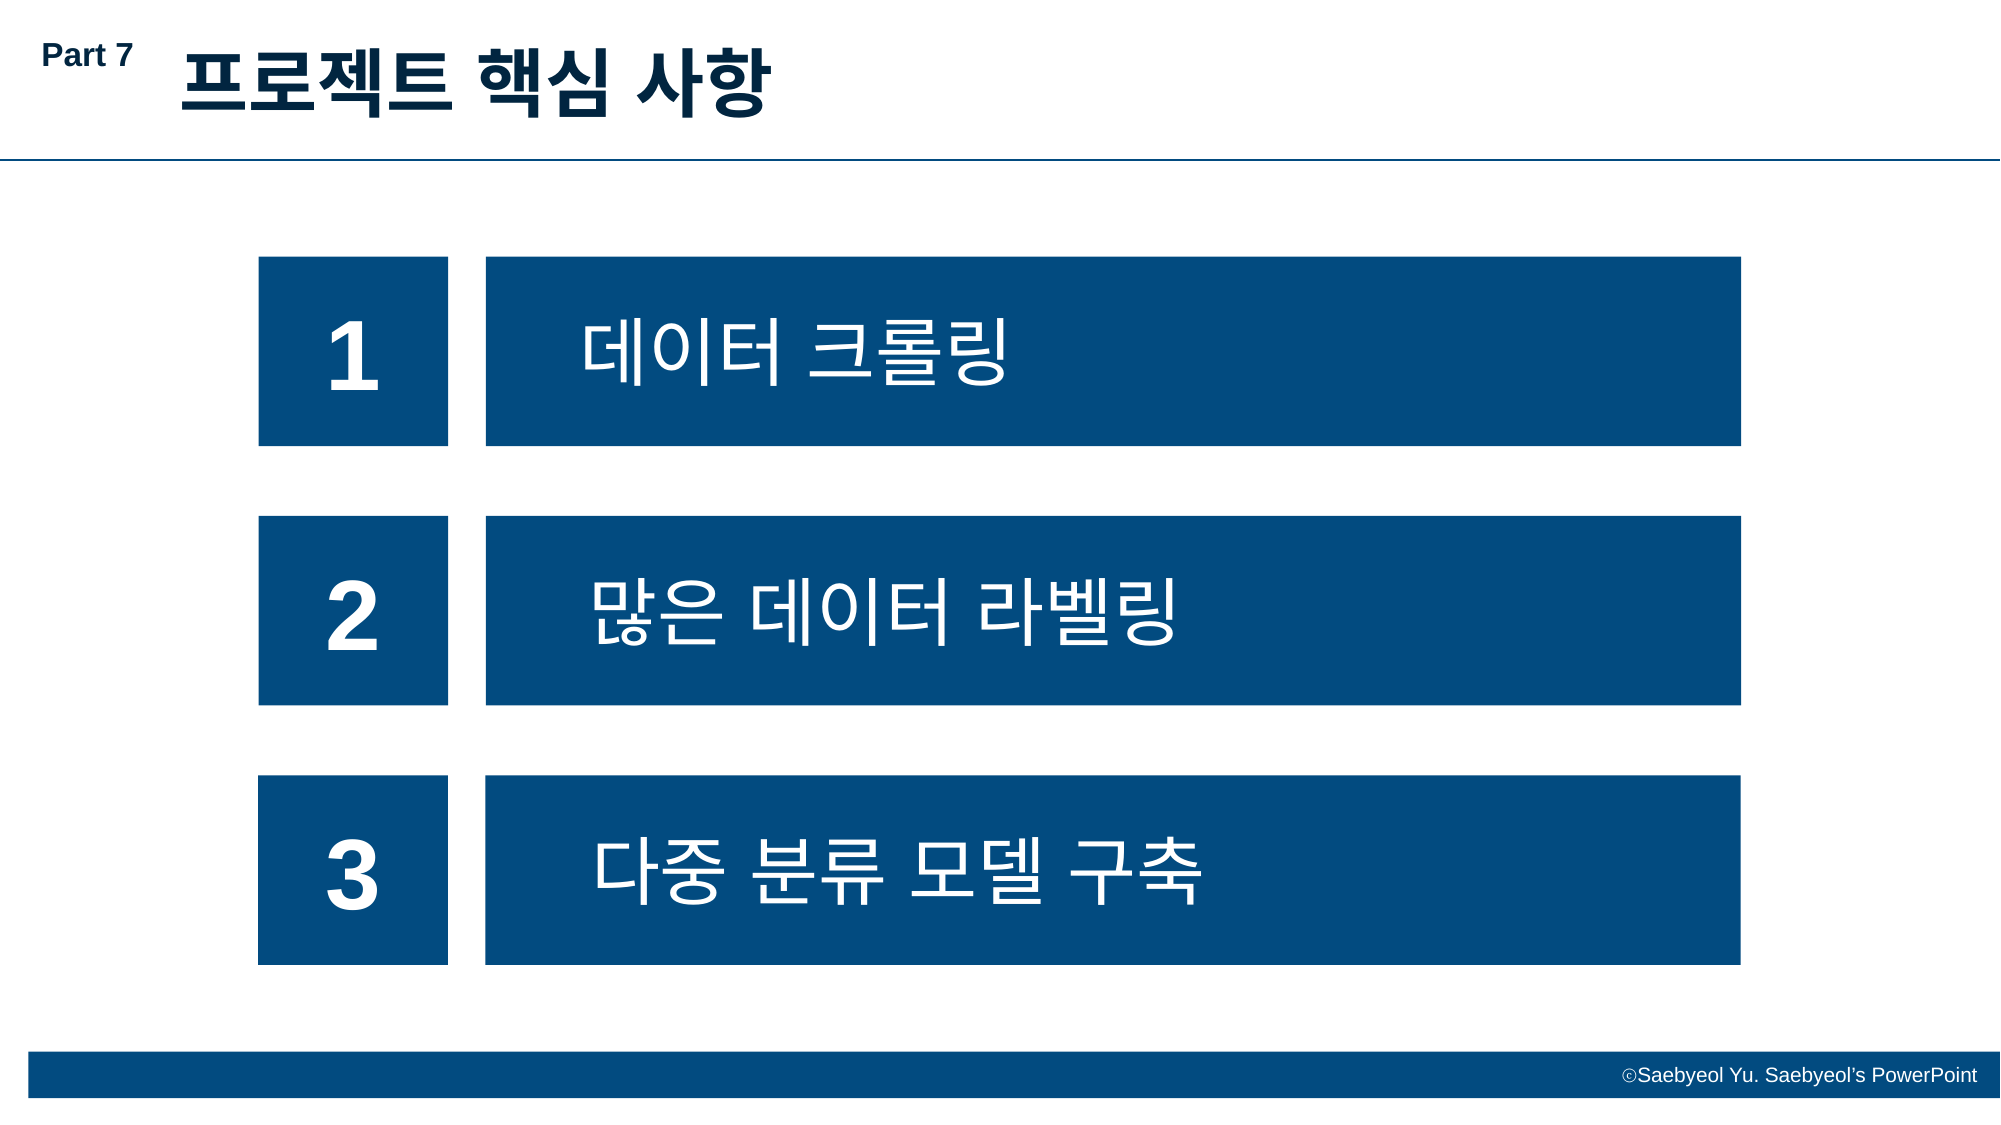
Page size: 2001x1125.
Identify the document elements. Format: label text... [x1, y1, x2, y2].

text_box Part 7 [26, 26, 165, 81]
text_box 프로젝트 핵심 사항 [164, 28, 856, 134]
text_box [258, 775, 1741, 965]
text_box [258, 256, 1742, 447]
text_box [258, 515, 1742, 706]
